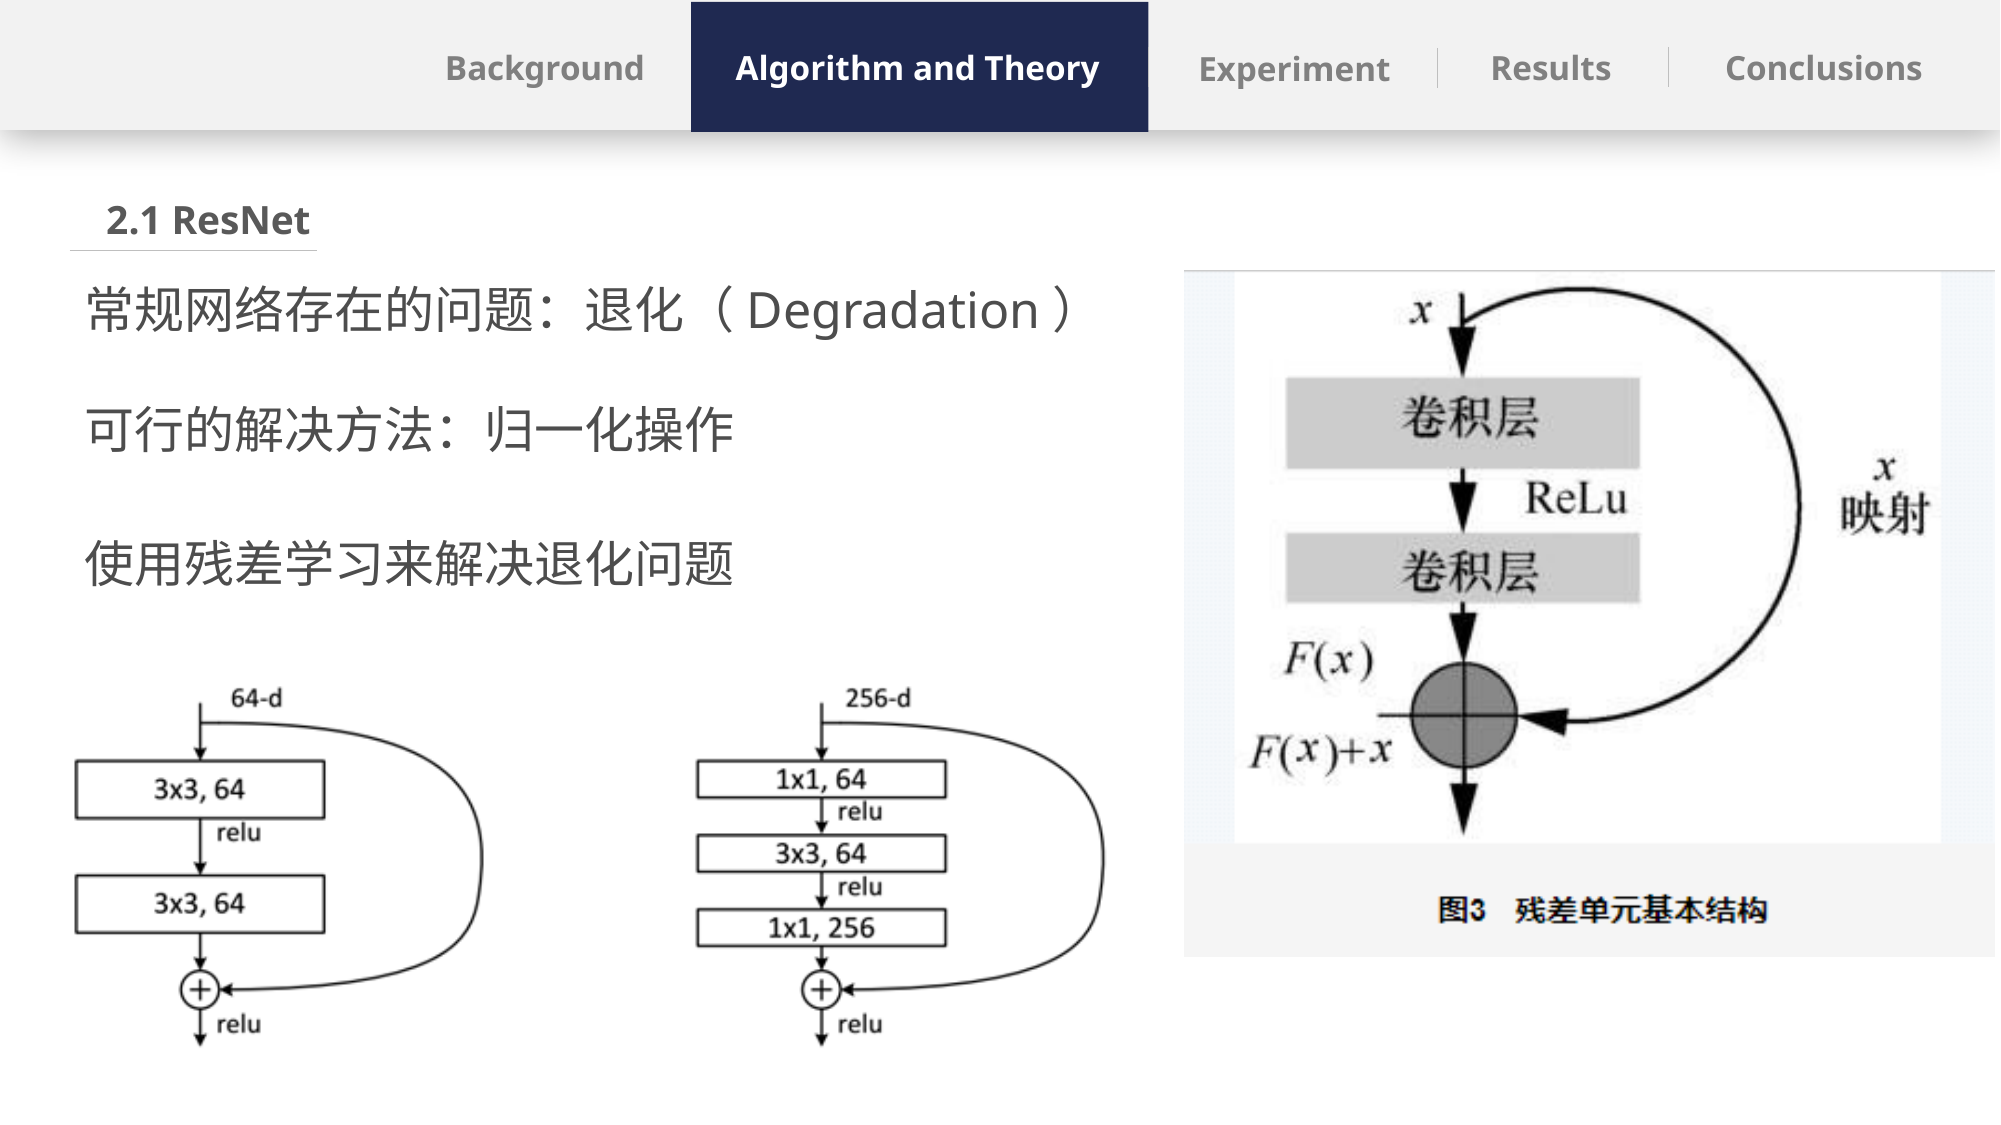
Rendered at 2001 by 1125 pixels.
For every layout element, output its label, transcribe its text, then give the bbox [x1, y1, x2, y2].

text_box 使用残差学习来解决退化问题 [69, 524, 1184, 600]
text_box Experiment [1184, 39, 1405, 96]
picture [62, 685, 1114, 1063]
text_box [0, 0, 2000, 131]
text_box [690, 1, 1149, 133]
text_box 常规网络存在的问题：退化（Degradation） 可行的解决方法：归一化操作 [69, 270, 1184, 466]
picture [1184, 270, 1995, 957]
text_box 2.1 ResNet [62, 187, 355, 251]
text_box Conclusions [1713, 38, 1935, 95]
text_box Algorithm and Theory [721, 38, 1114, 95]
text_box Results [1482, 38, 1619, 95]
text_box Background [434, 38, 656, 95]
